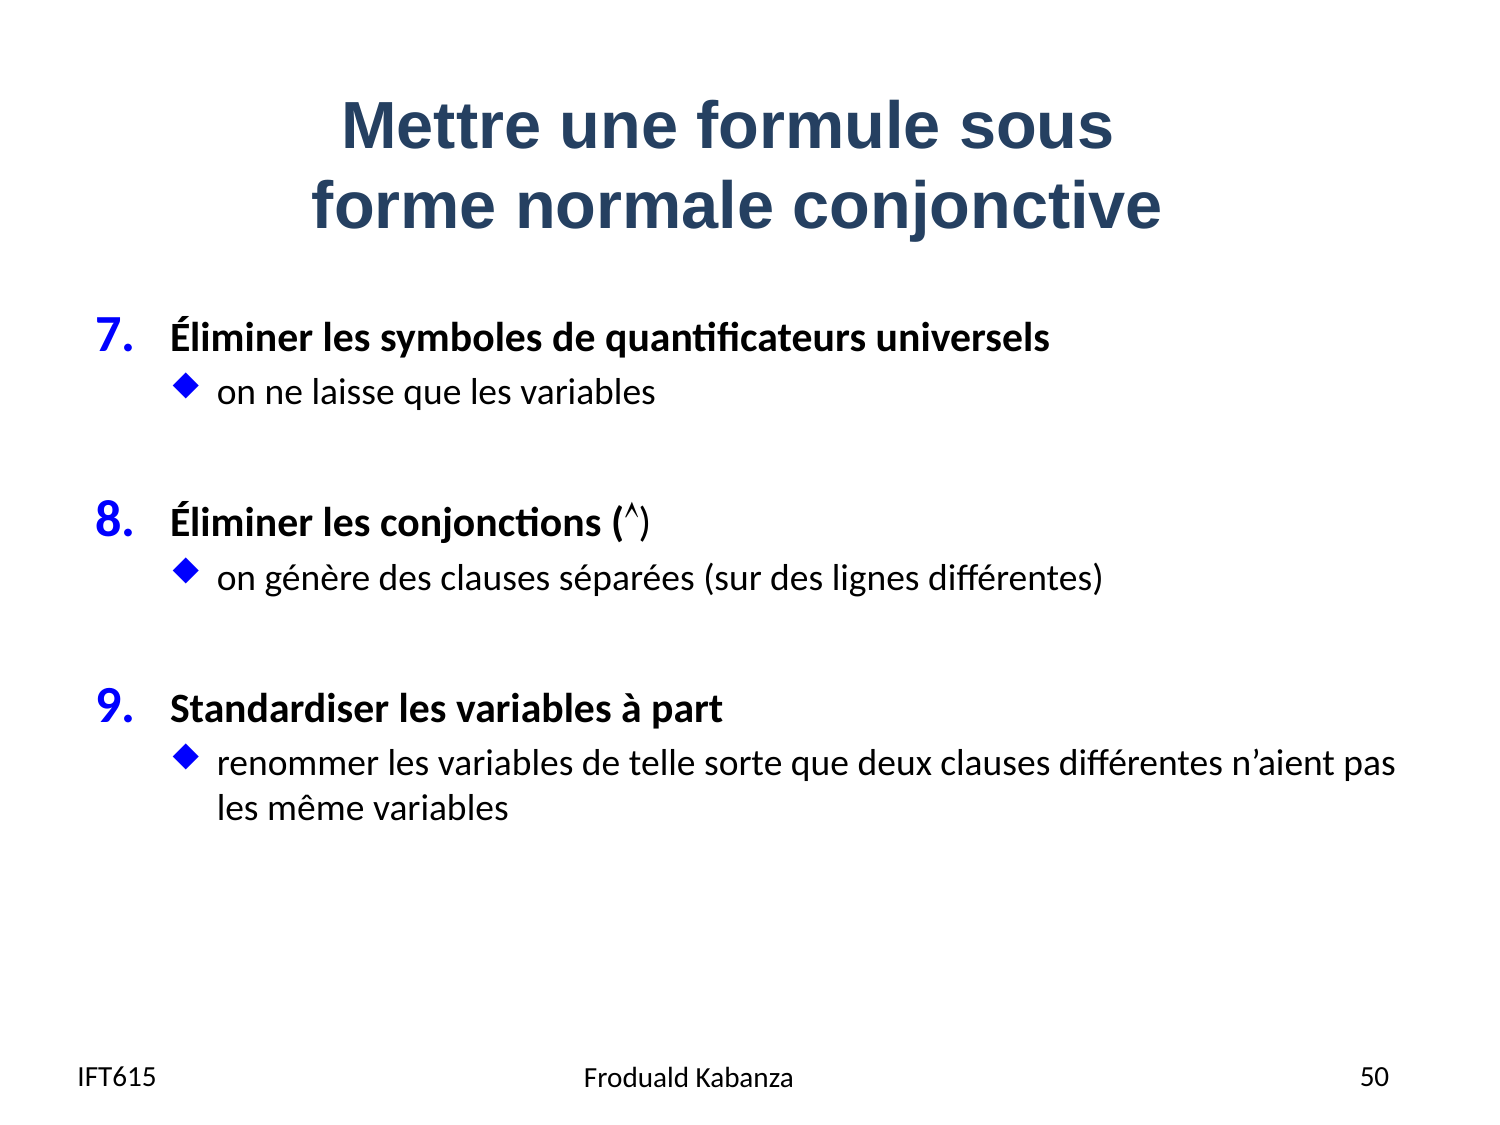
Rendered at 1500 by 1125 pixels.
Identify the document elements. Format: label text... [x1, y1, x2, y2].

footer Froduald Kabanza [569, 1050, 951, 1095]
title Mettre une formule sous forme normale conjonctive [62, 112, 1413, 212]
list Éliminer les symboles de quantificateurs universels on ne laisse que les variables Éliminer les conjonctions () on génère des clauses séparées (sur des lignes différentes) Standardiser les variables à part renommer les variables de telle sorte que deux clauses différentes n’aient pas les même variables [80, 302, 1431, 1007]
slide_number 50 [1344, 1050, 1425, 1095]
slide_number IFT615 [62, 1050, 176, 1090]
